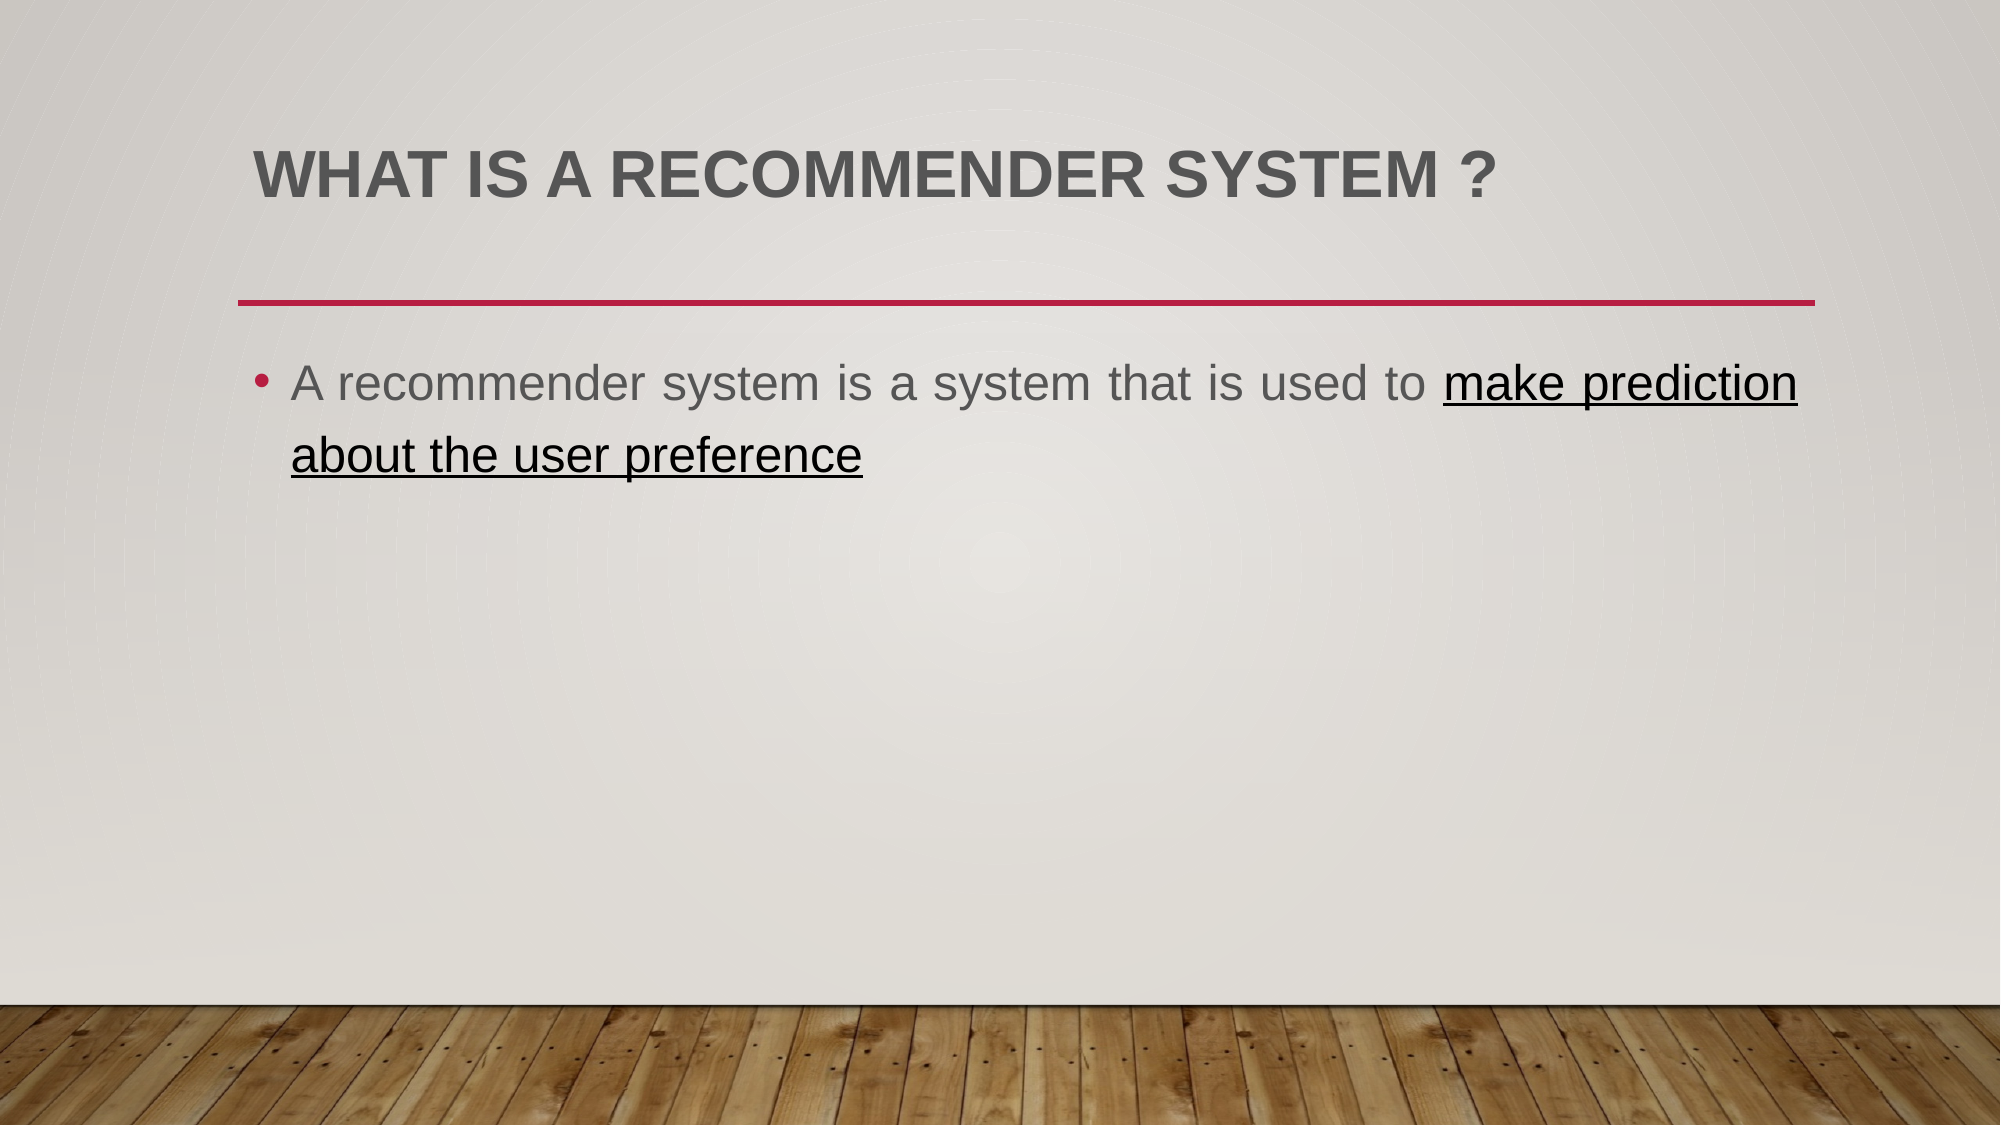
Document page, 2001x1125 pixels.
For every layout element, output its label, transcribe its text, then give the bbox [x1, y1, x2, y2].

picture [0, 1005, 2000, 1125]
title What is a Recommender System ? [238, 131, 1814, 305]
list A recommender system is a system that is used to make prediction about the user preference [238, 330, 1814, 897]
